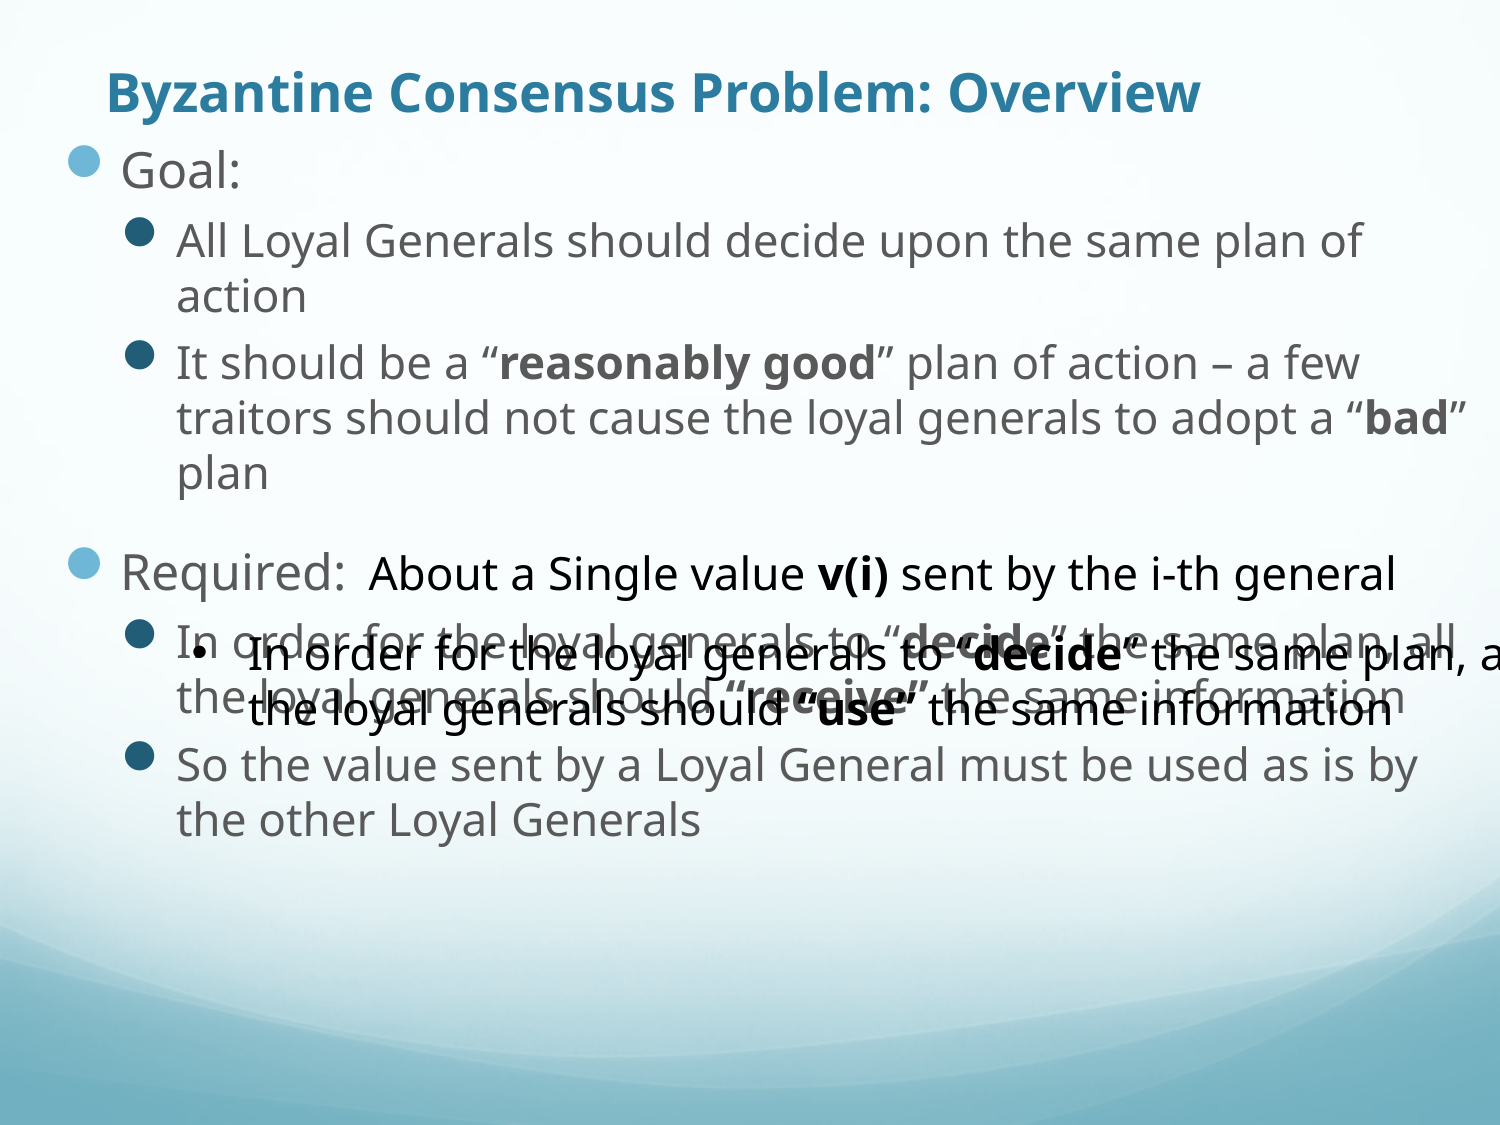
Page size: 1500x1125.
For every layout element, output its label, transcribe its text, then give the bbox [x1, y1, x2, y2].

title Byzantine Consensus Problem: Overview [90, 17, 1473, 132]
text_box About a Single value v(i) sent by the i-th general [353, 537, 1473, 608]
text_box In order for the loyal generals to “decide” the same plan, all the loyal generals should “use” the same information [176, 617, 1500, 742]
list Goal: All Loyal Generals should decide upon the same plan of action It should be a “reasonably good” plan of action – a few traitors should not cause the loyal generals to adopt a “bad” plan Required: In order for the loyal generals to “decide” the same plan, all the loyal generals should “receive” the same information So the value sent by a Loyal General must be used as is by the other Loyal Generals [48, 131, 1500, 1105]
